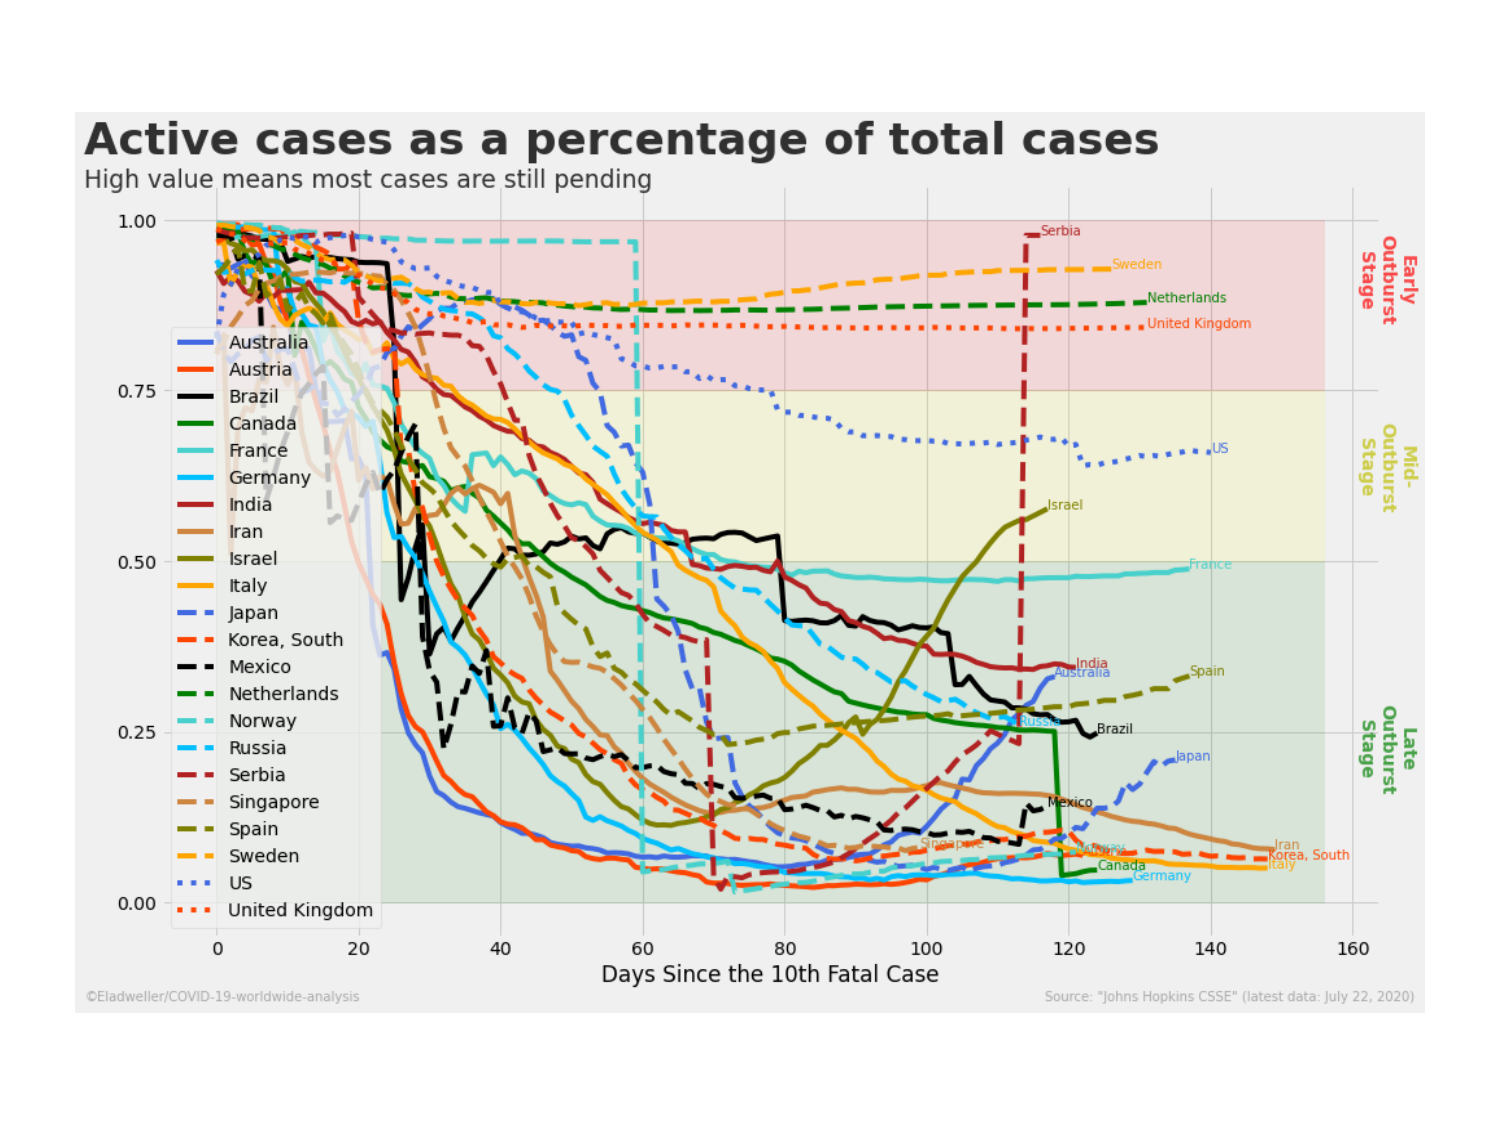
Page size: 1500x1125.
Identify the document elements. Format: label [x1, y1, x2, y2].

picture [74, 112, 1426, 1013]
